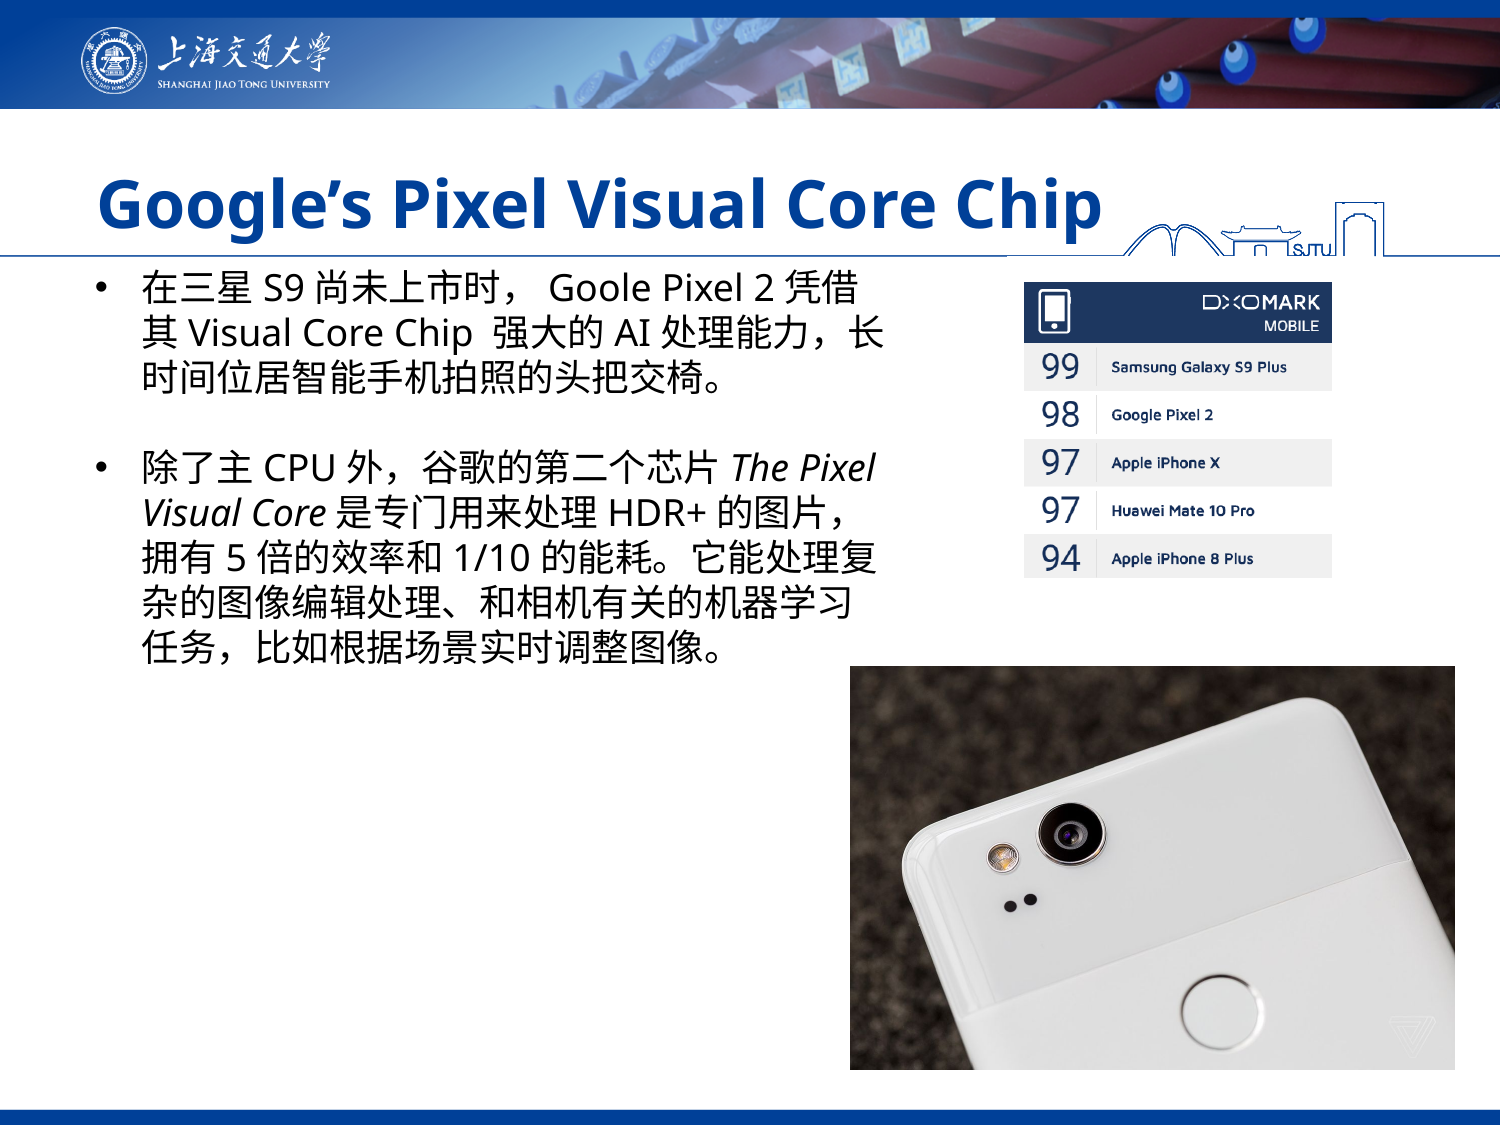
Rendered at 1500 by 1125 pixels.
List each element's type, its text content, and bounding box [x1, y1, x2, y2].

picture [850, 666, 1455, 1070]
text_box 在三星S9尚未上市时，Goole Pixel 2凭借其Visual Core Chip 强大的AI处理能力，长时间位居智能手机拍照的头把交椅。 除了主CPU外，谷歌的第二个芯片The Pixel Visual Core是专门用来处理HDR+的图片，拥有5倍的效率和1/10的能耗。它能处理复杂的图像编辑处理、和相机有关的机器学习任务，比如根据场景实时调整图像。 [79, 256, 906, 767]
picture [1006, 256, 1356, 578]
picture [0, 18, 1500, 109]
title Google’s Pixel Visual Core Chip [81, 159, 1455, 254]
